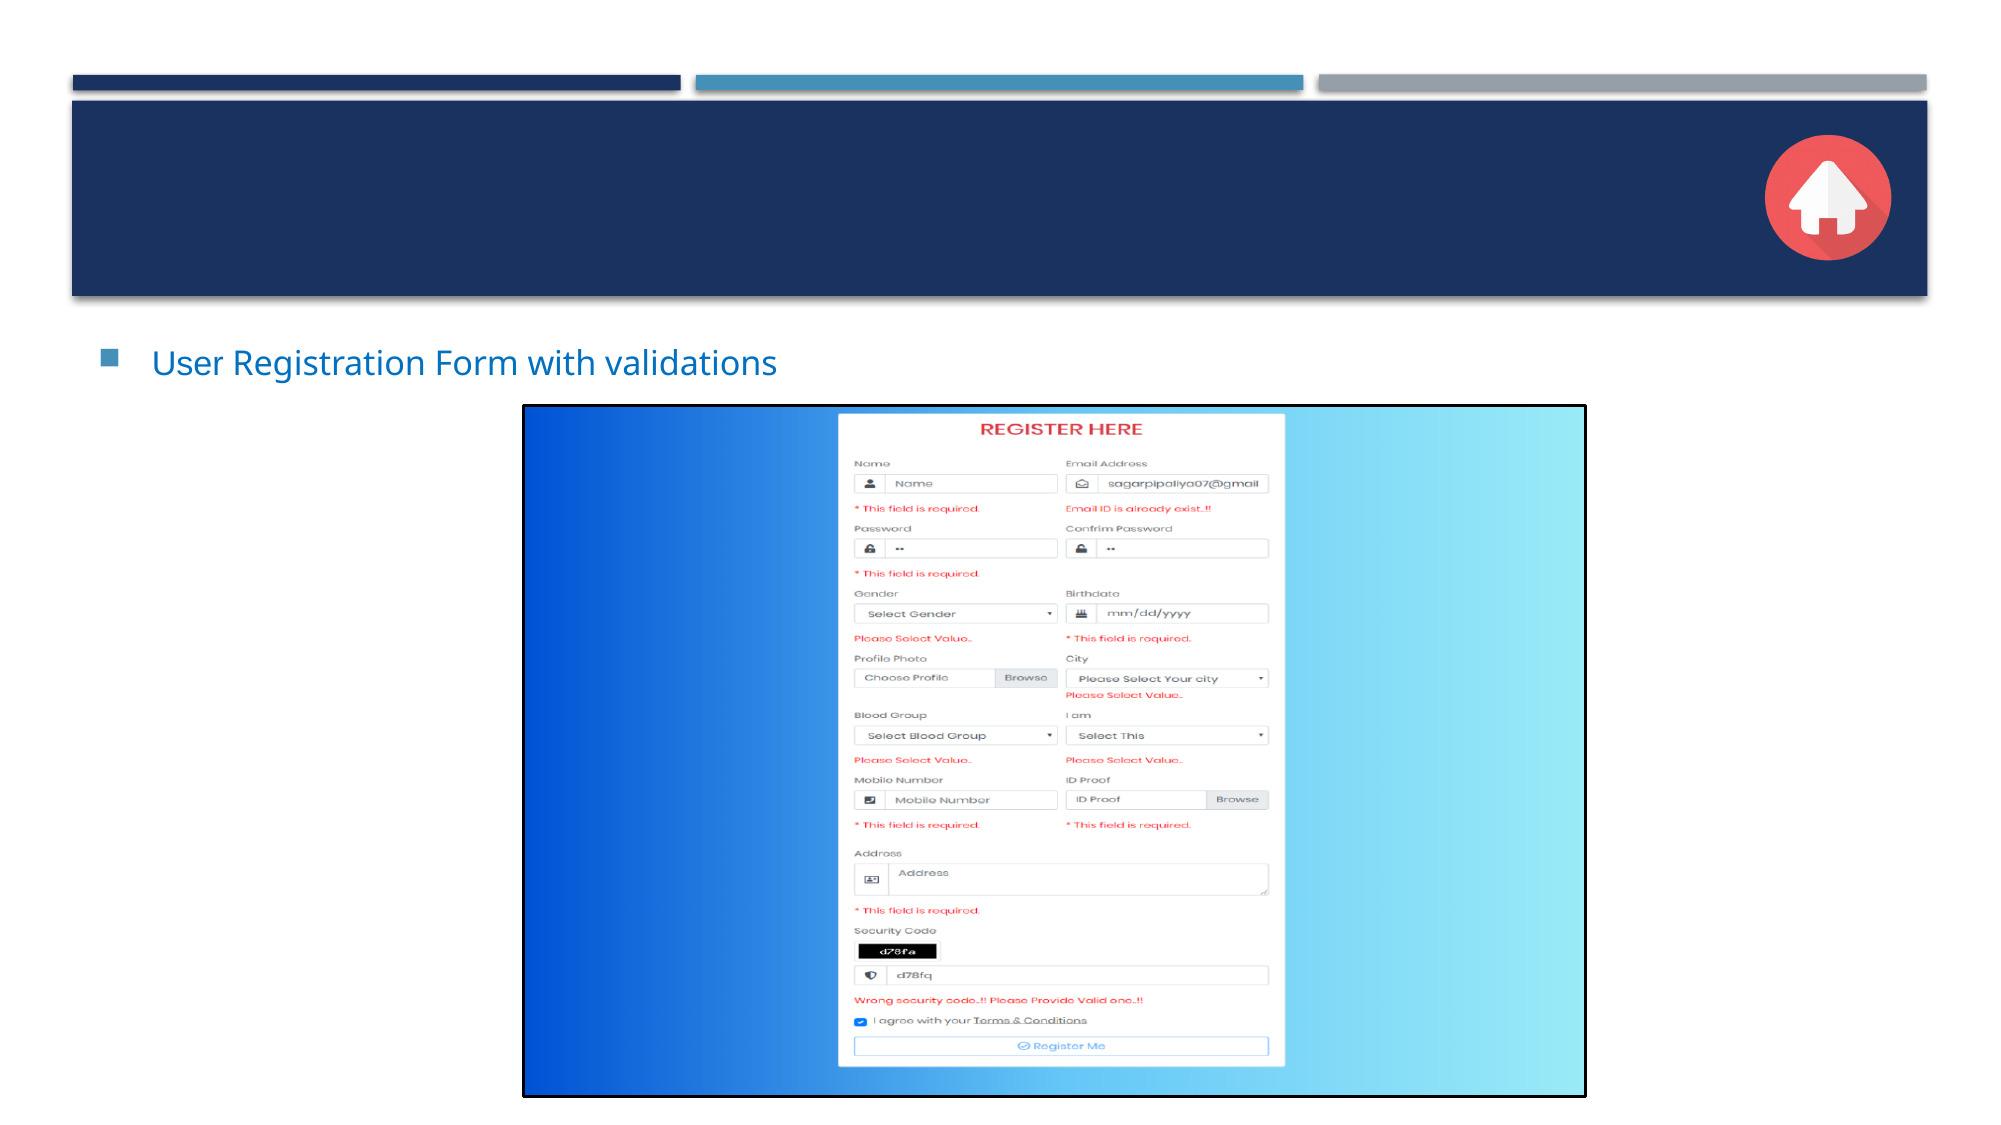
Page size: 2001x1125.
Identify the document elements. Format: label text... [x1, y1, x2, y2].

picture [524, 406, 1585, 1096]
list User Registration Form with validations [82, 317, 828, 408]
picture [1751, 120, 1906, 275]
